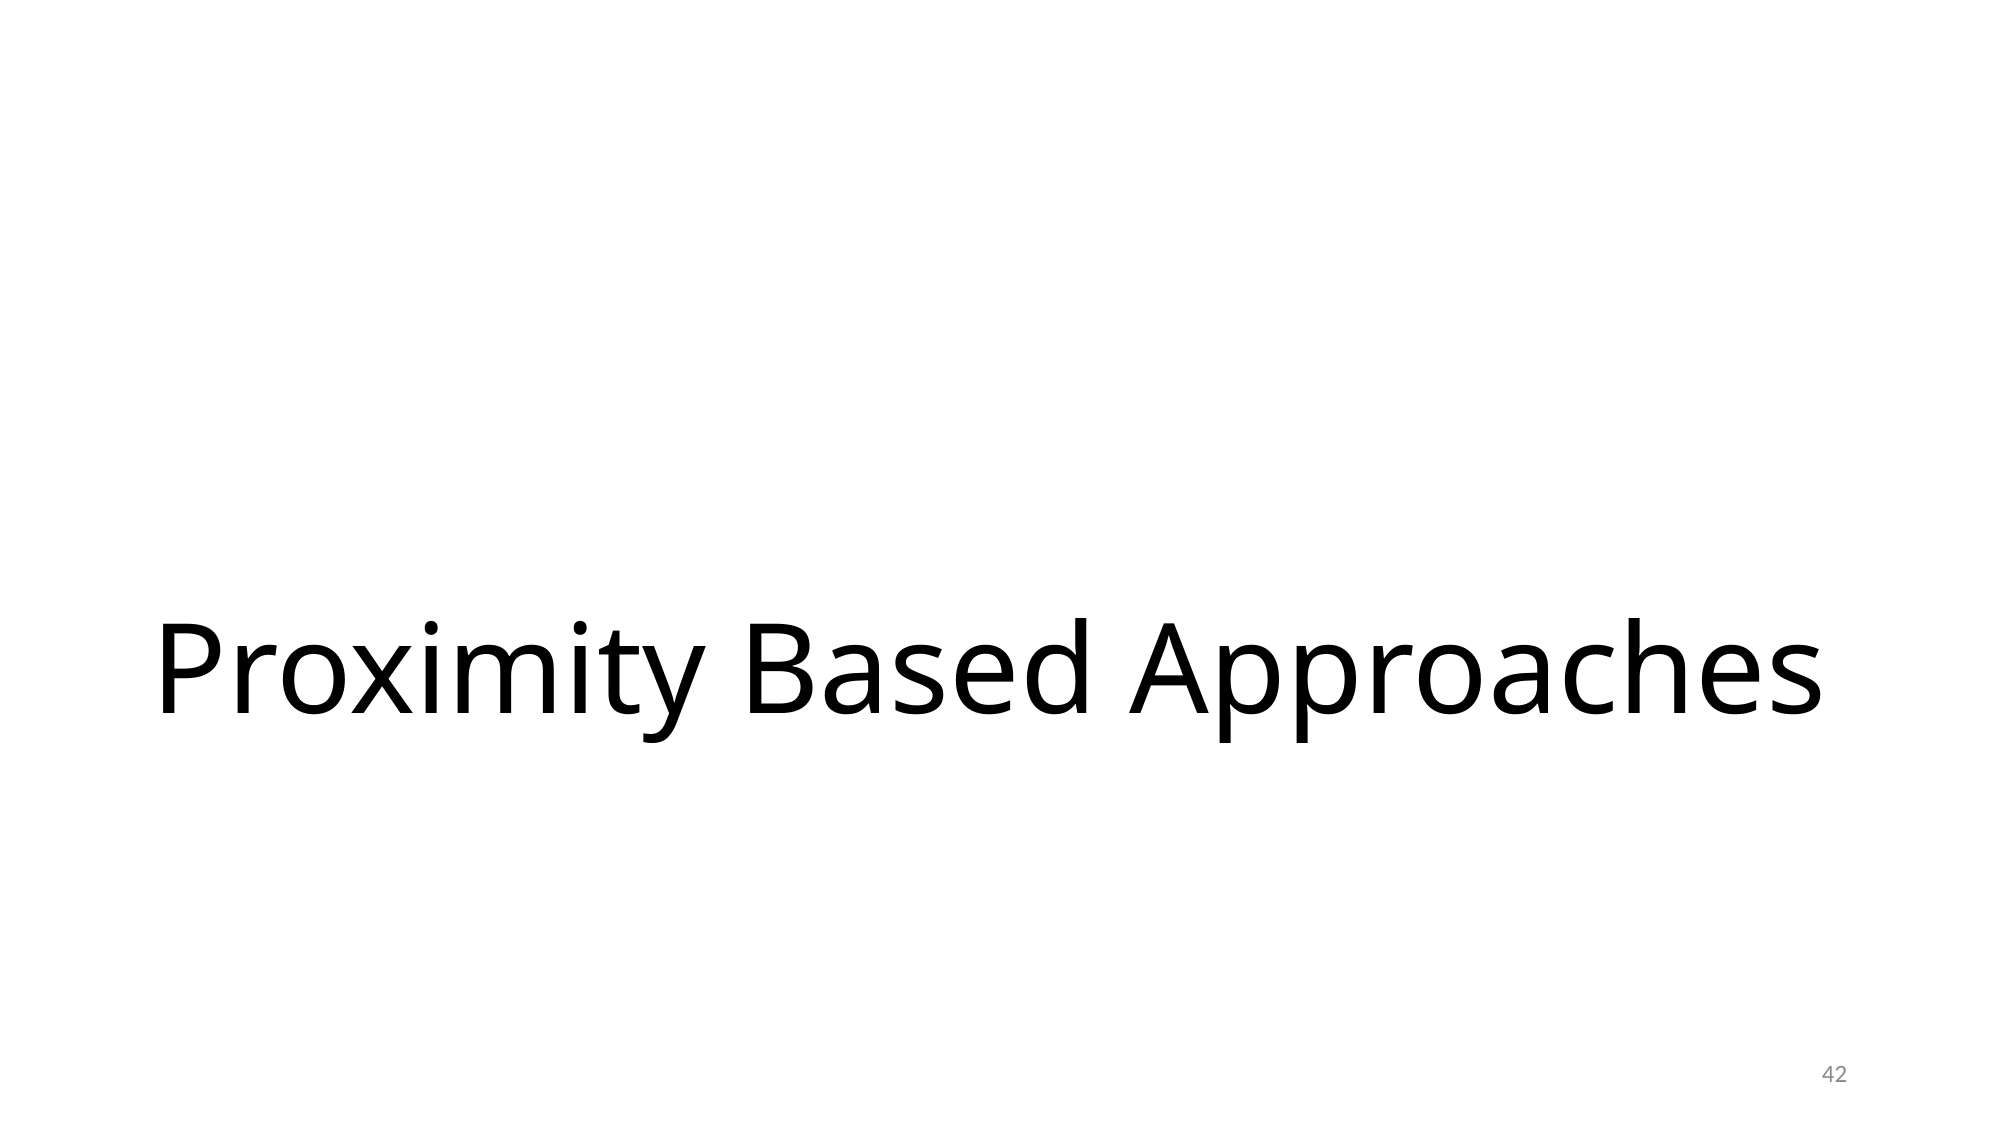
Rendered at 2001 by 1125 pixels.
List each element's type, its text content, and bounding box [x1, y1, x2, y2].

title Proximity Based Approaches [136, 280, 1862, 749]
slide_number 42 [1412, 1042, 1863, 1103]
